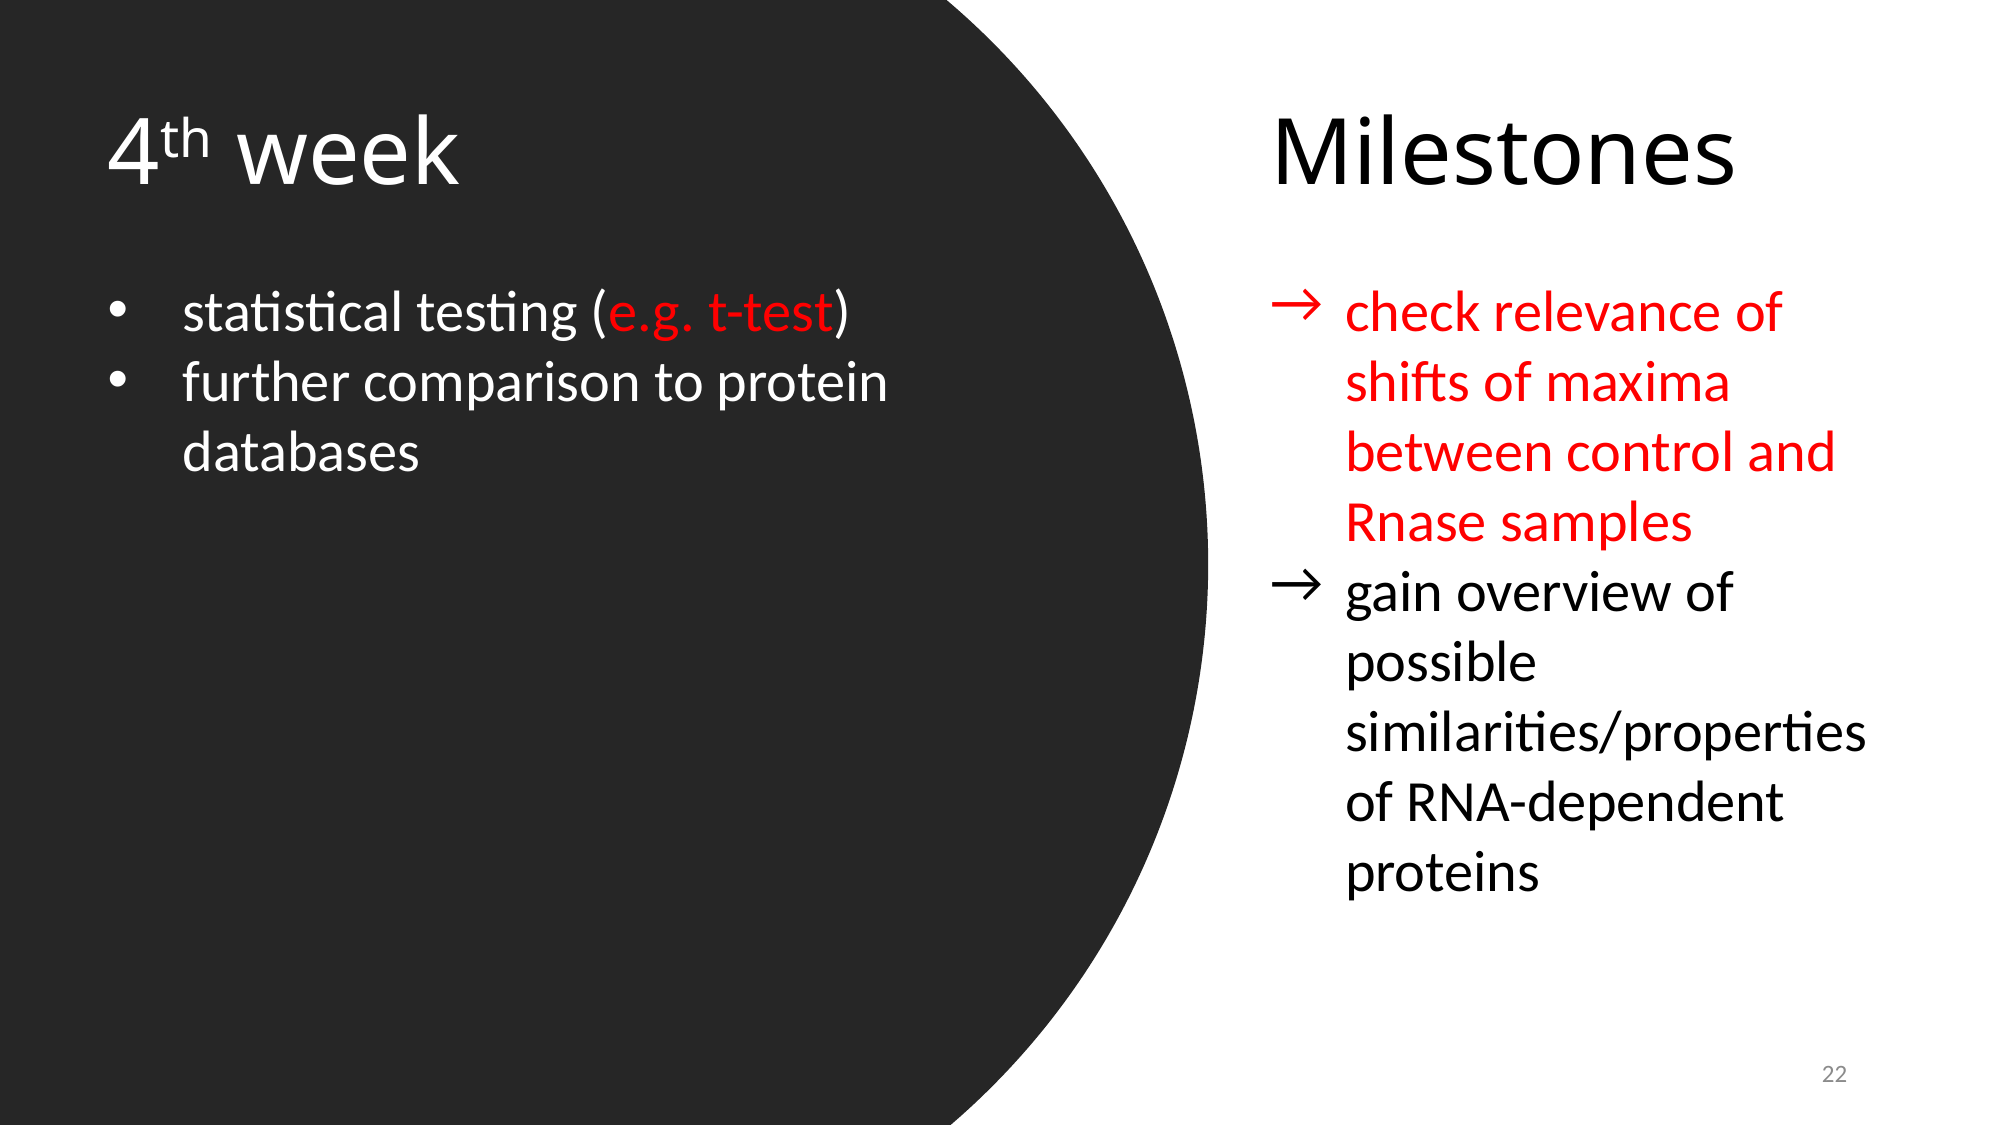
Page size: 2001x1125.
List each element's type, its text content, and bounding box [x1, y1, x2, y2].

text_box [0, 0, 1209, 1125]
slide_number 22 [1412, 1042, 1863, 1103]
text_box Milestones check relevance of shifts of maxima between control and Rnase samples gain overview of possible similarities/properties of RNA-dependent proteins [1255, 85, 1910, 911]
text_box 4th week statistical testing (e.g. t-test) further comparison to protein databases [93, 85, 1027, 631]
